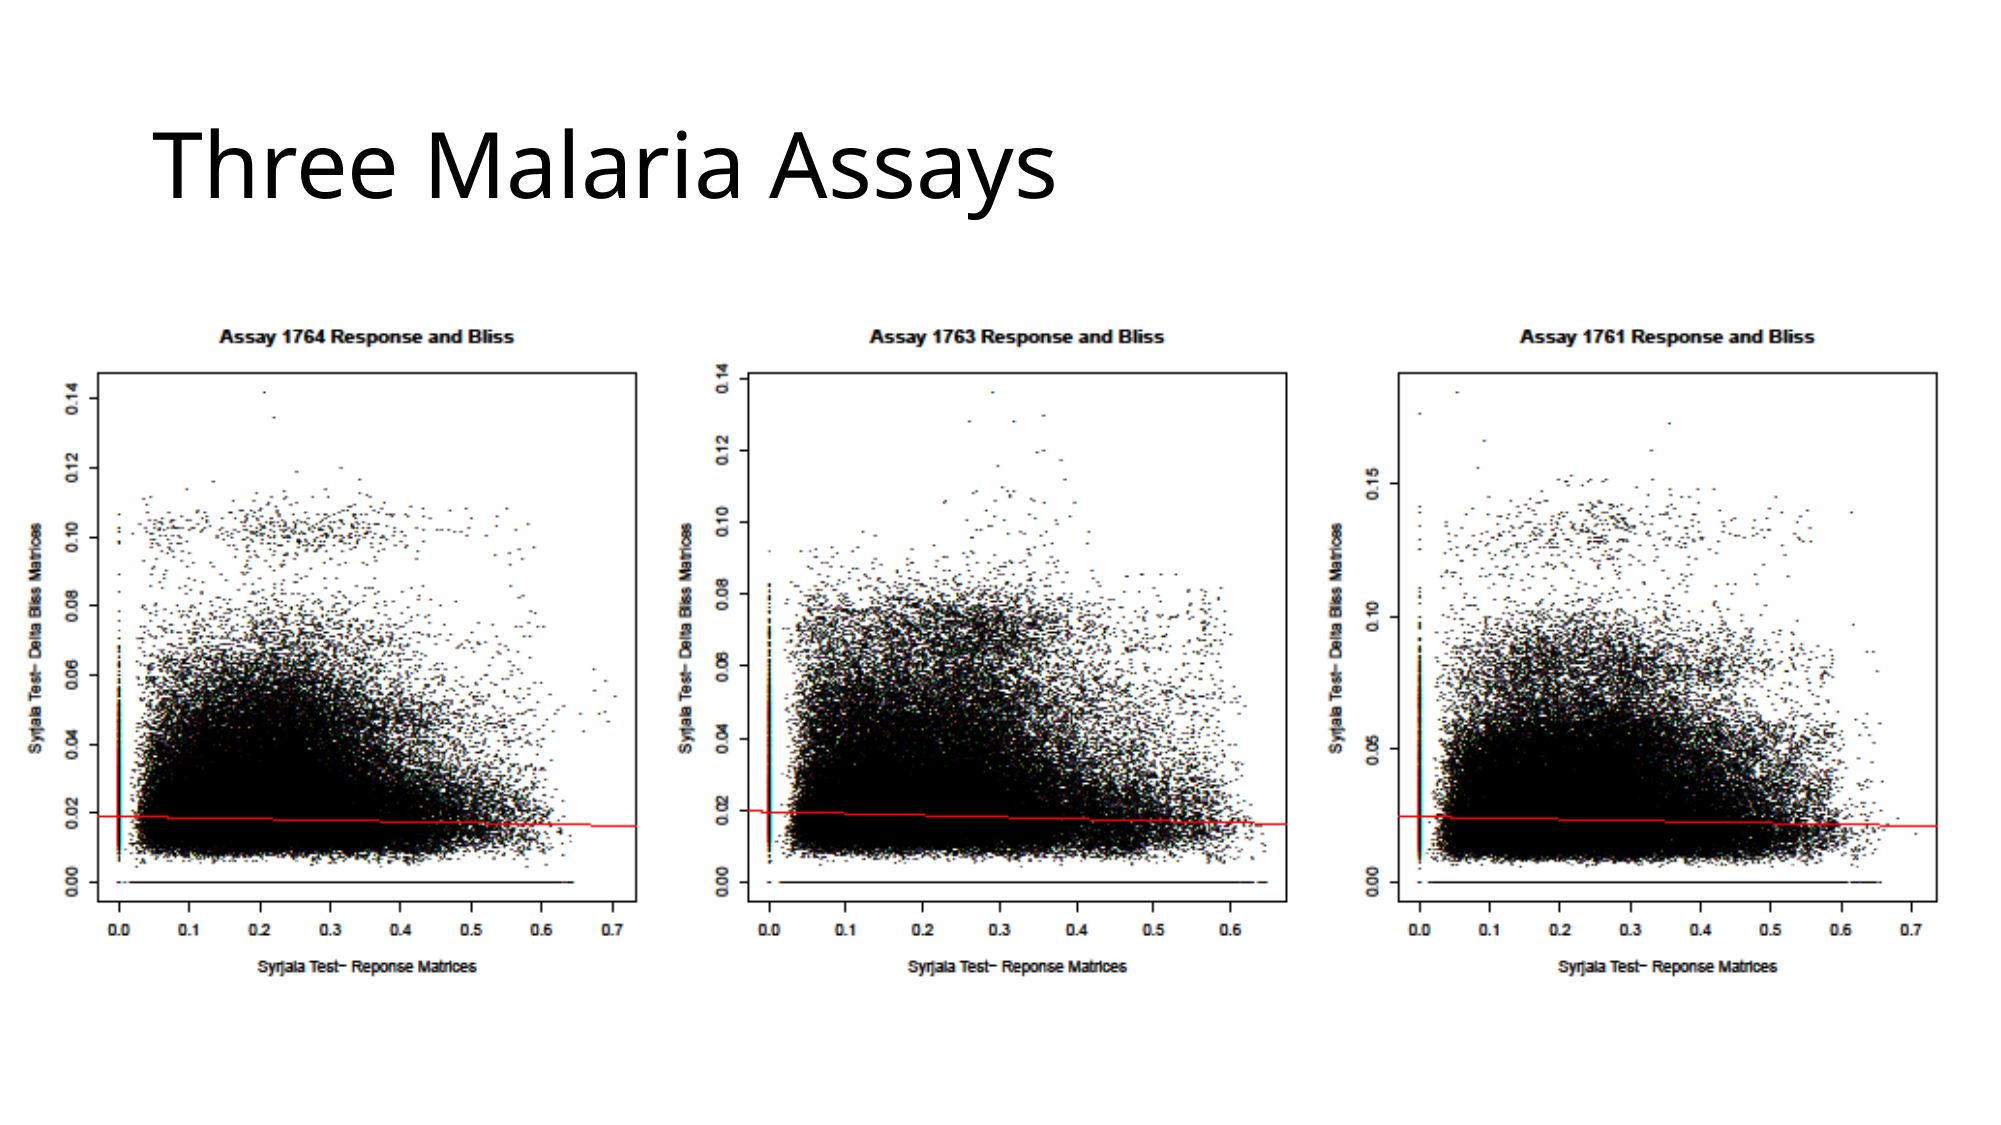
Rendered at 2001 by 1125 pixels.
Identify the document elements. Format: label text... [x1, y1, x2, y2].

title Three Malaria Assays [137, 59, 1863, 278]
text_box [24, 299, 1975, 996]
